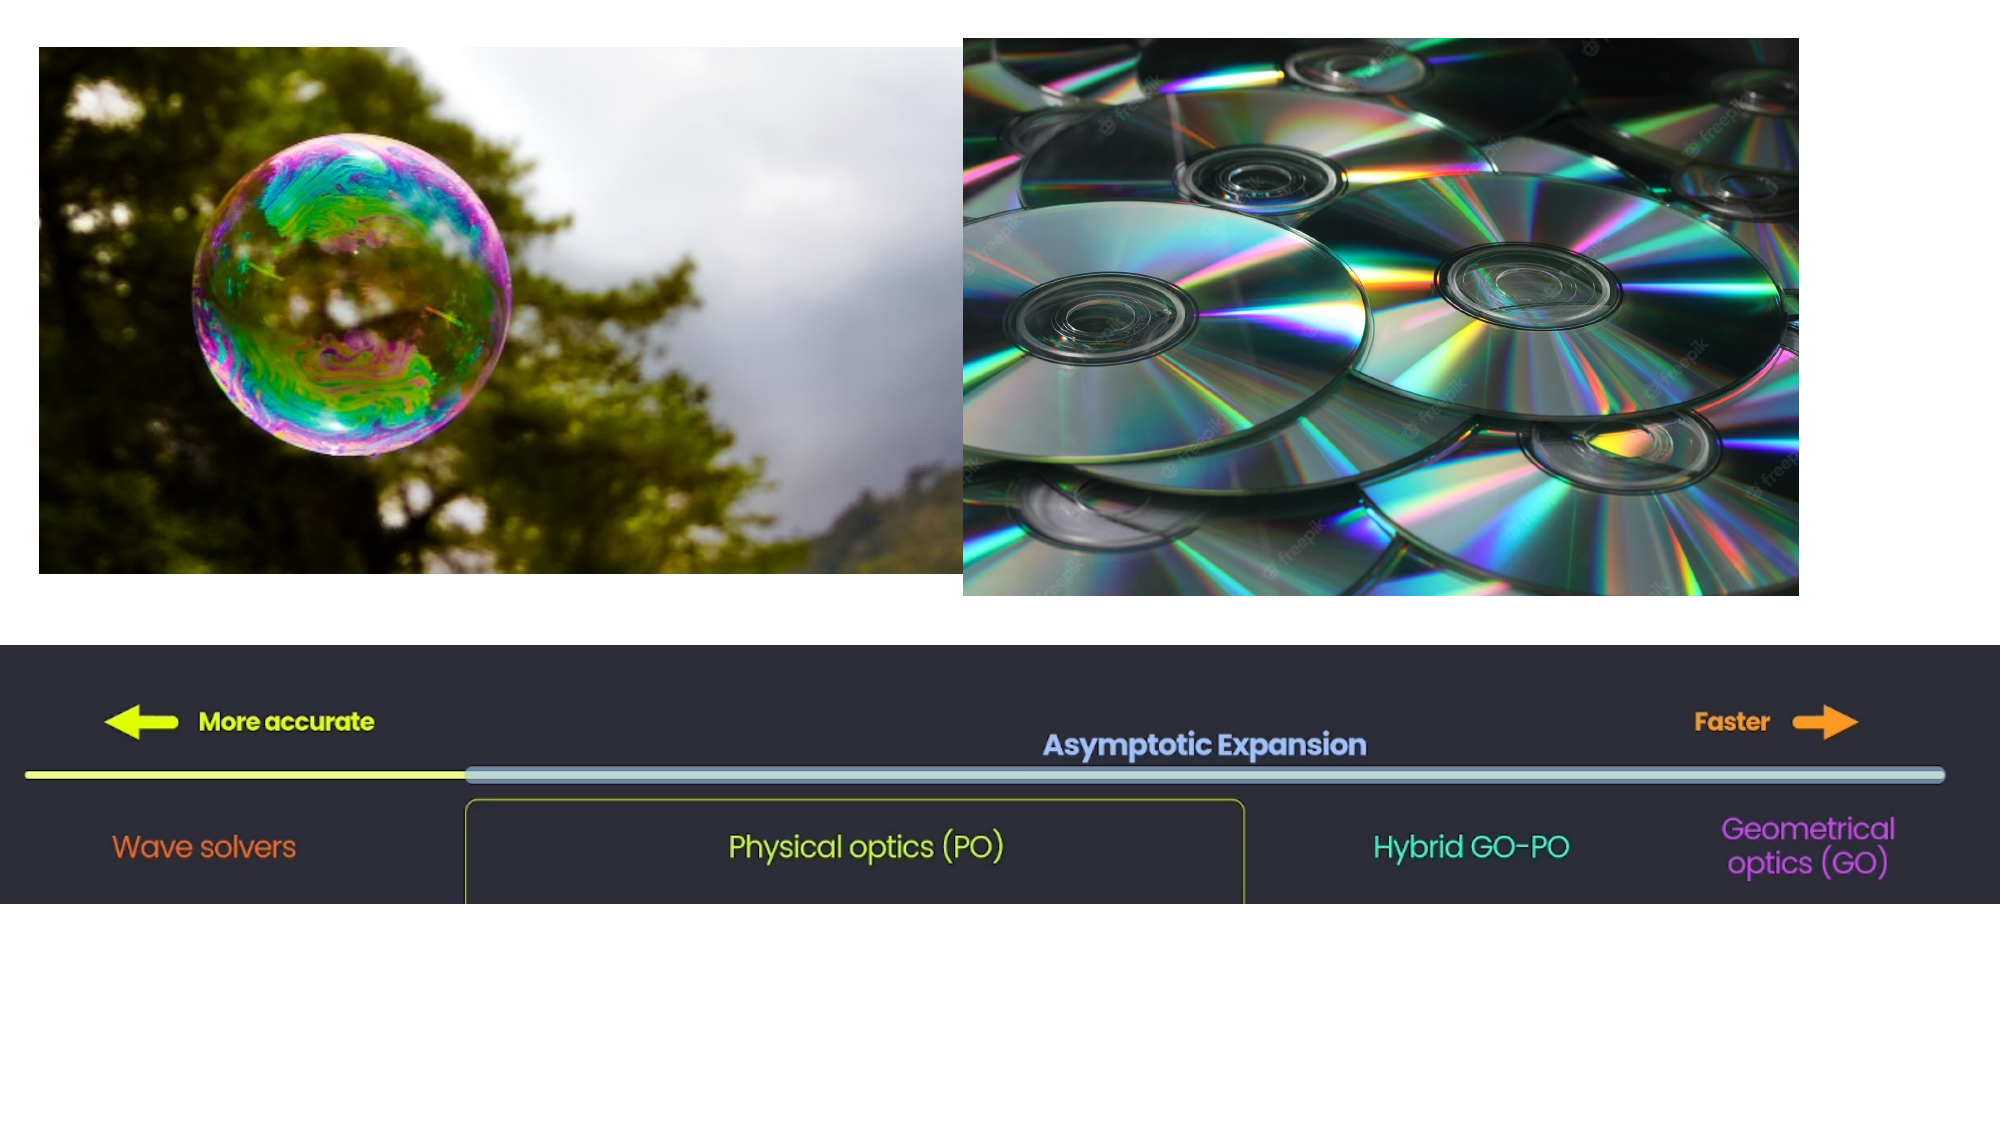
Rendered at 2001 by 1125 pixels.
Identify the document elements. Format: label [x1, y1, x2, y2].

picture [39, 38, 1800, 596]
picture [0, 645, 2000, 904]
